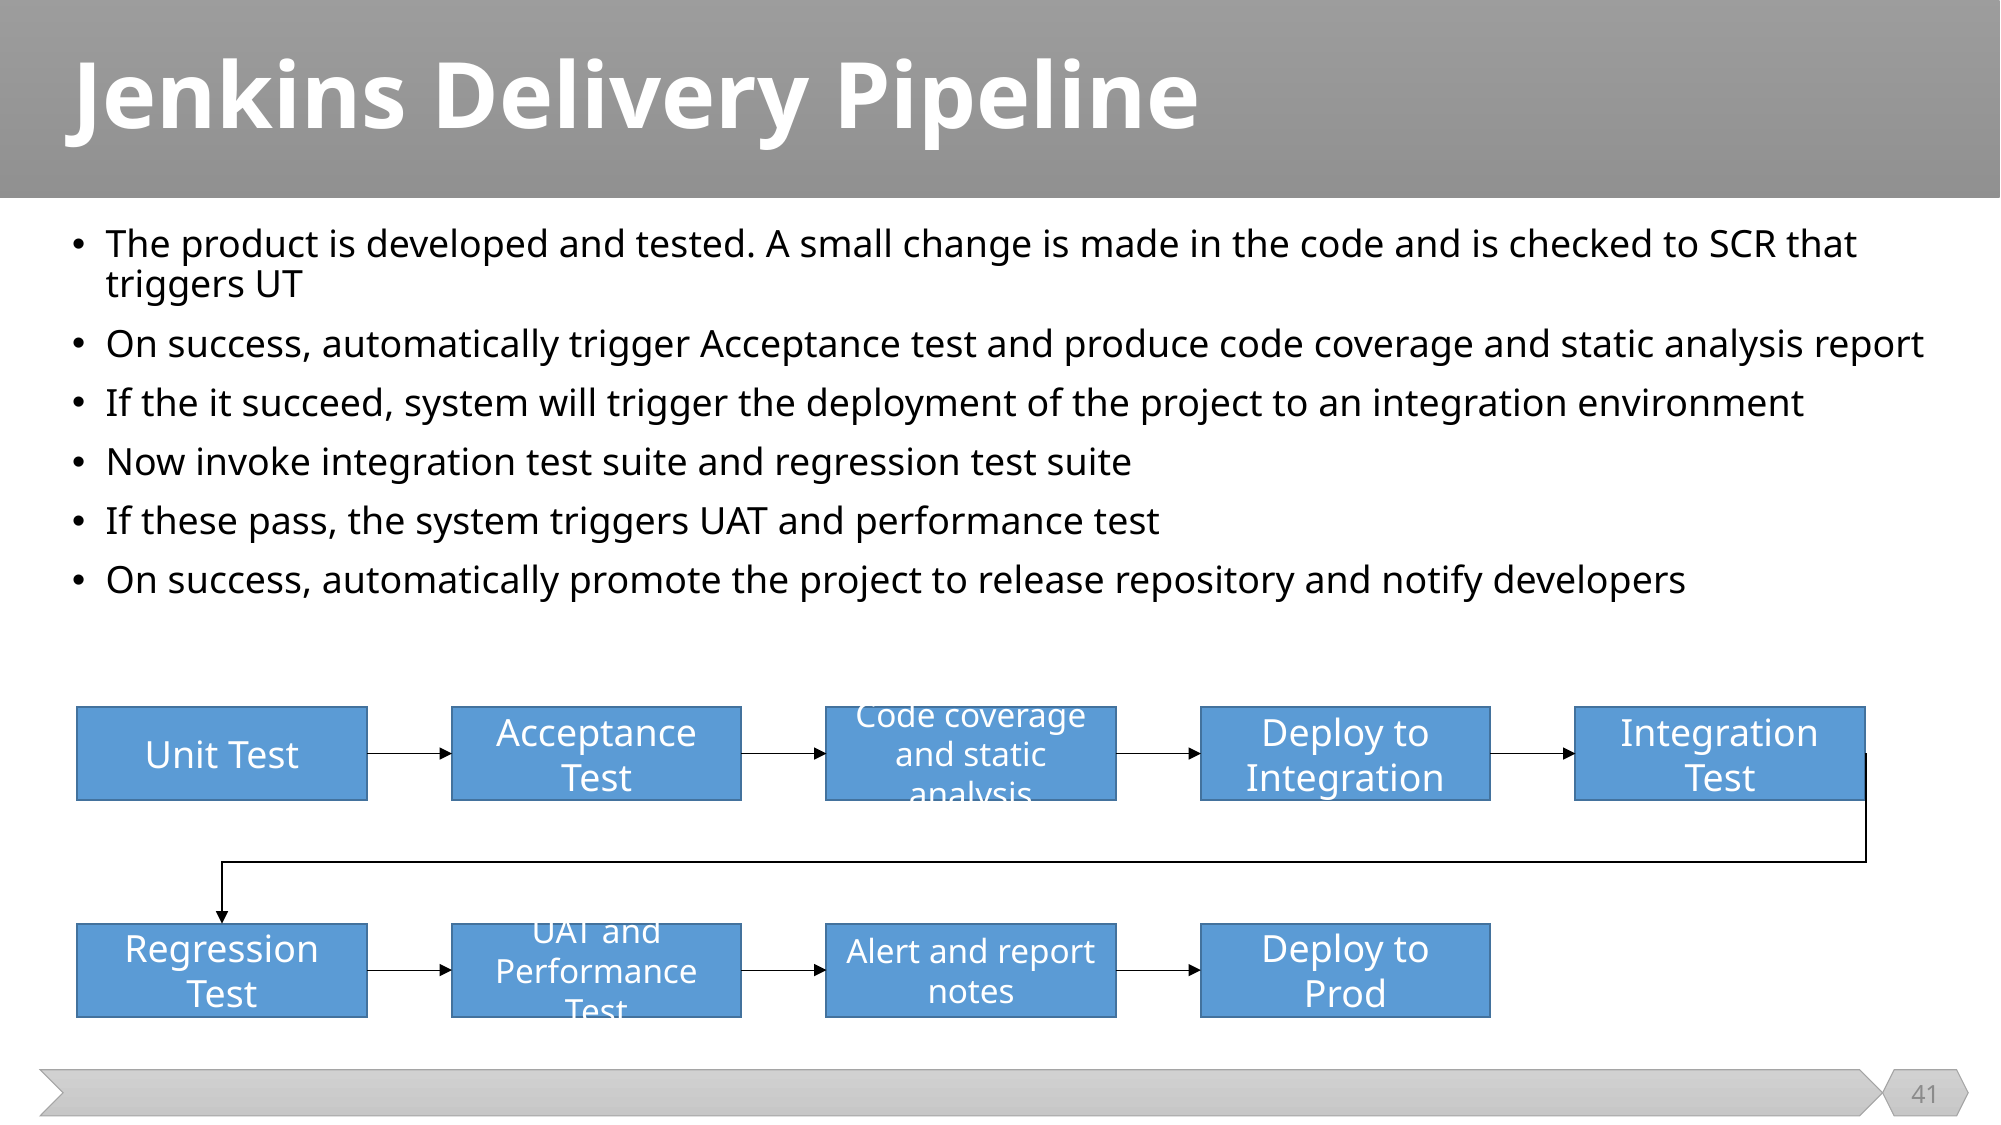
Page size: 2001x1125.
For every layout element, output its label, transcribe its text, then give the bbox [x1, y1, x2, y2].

text_box Integration Test [1574, 706, 1866, 753]
text_box Acceptance Test [451, 706, 742, 753]
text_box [222, 753, 1865, 924]
text_box Deploy to Prod [1200, 924, 1491, 1018]
text_box Unit Test [76, 706, 368, 801]
text_box UAT and Performance Test [451, 924, 742, 1018]
title Jenkins Delivery Pipeline [56, 0, 1969, 199]
text_box Code coverage and static analysis [825, 706, 1117, 753]
text_box Regression Test [76, 923, 368, 1018]
text_box Alert and report notes [825, 924, 1117, 1018]
text_box Deploy to Integration [1200, 706, 1491, 753]
slide_number 41 [1882, 1065, 1969, 1125]
list The product is developed and tested. A small change is made in the code and is checked to SCR that triggers UT On success, automatically trigger Acceptance test and produce code coverage and static analysis report If the it succeed, system will trigger the deployment of the project to an integration environment Now invoke integration test suite and regression test suite If these pass, the system triggers UAT and performance test On success, automatically promote the project to release repository and notify developers [56, 217, 1969, 644]
